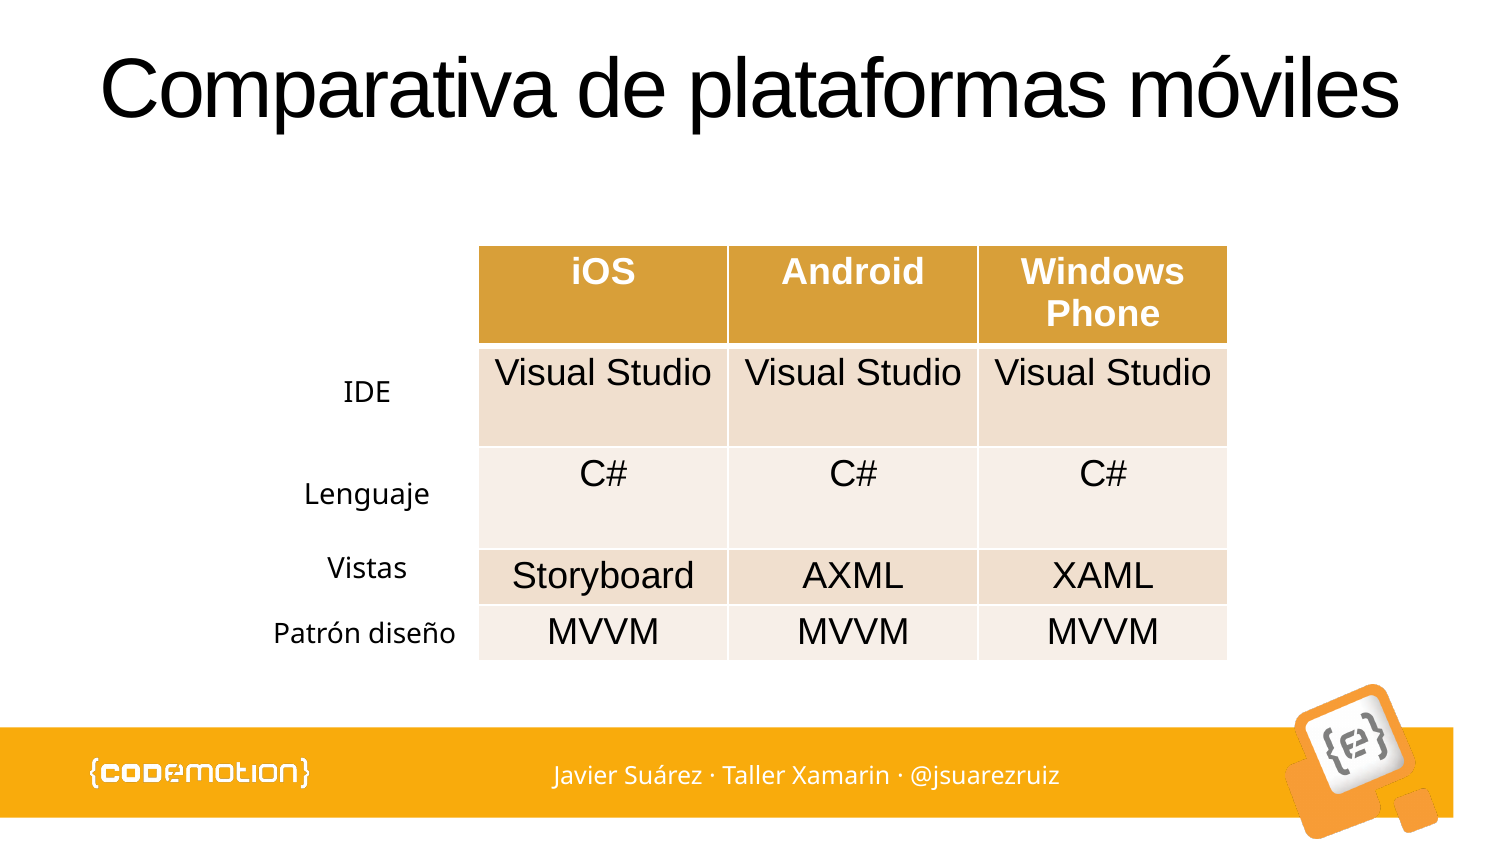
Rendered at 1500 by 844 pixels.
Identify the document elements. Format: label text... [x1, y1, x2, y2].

table_header Android [729, 246, 977, 343]
table_cell Visual Studio [729, 349, 977, 446]
table_header Windows Phone [979, 246, 1227, 343]
picture [1285, 684, 1438, 839]
table_cell Visual Studio [479, 349, 727, 446]
table_cell Visual Studio [979, 349, 1227, 446]
text_box Vistas [312, 541, 423, 592]
text_box Comparativa de plataformas móviles [33, 35, 1468, 147]
text_box Patrón diseño [258, 607, 523, 657]
table_cell Storyboard [479, 550, 727, 604]
table_header iOS [479, 246, 727, 343]
table_cell C# [979, 448, 1227, 548]
table_cell AXML [729, 550, 977, 604]
table_cell C# [729, 448, 977, 548]
table_cell XAML [979, 550, 1227, 604]
table_cell C# [479, 448, 727, 548]
text_box IDE [328, 366, 406, 416]
table_cell MVVM [479, 606, 727, 660]
table_cell MVVM [729, 606, 977, 660]
picture [83, 752, 316, 794]
table_cell MVVM [979, 606, 1227, 660]
text_box Lenguaje [289, 468, 446, 518]
